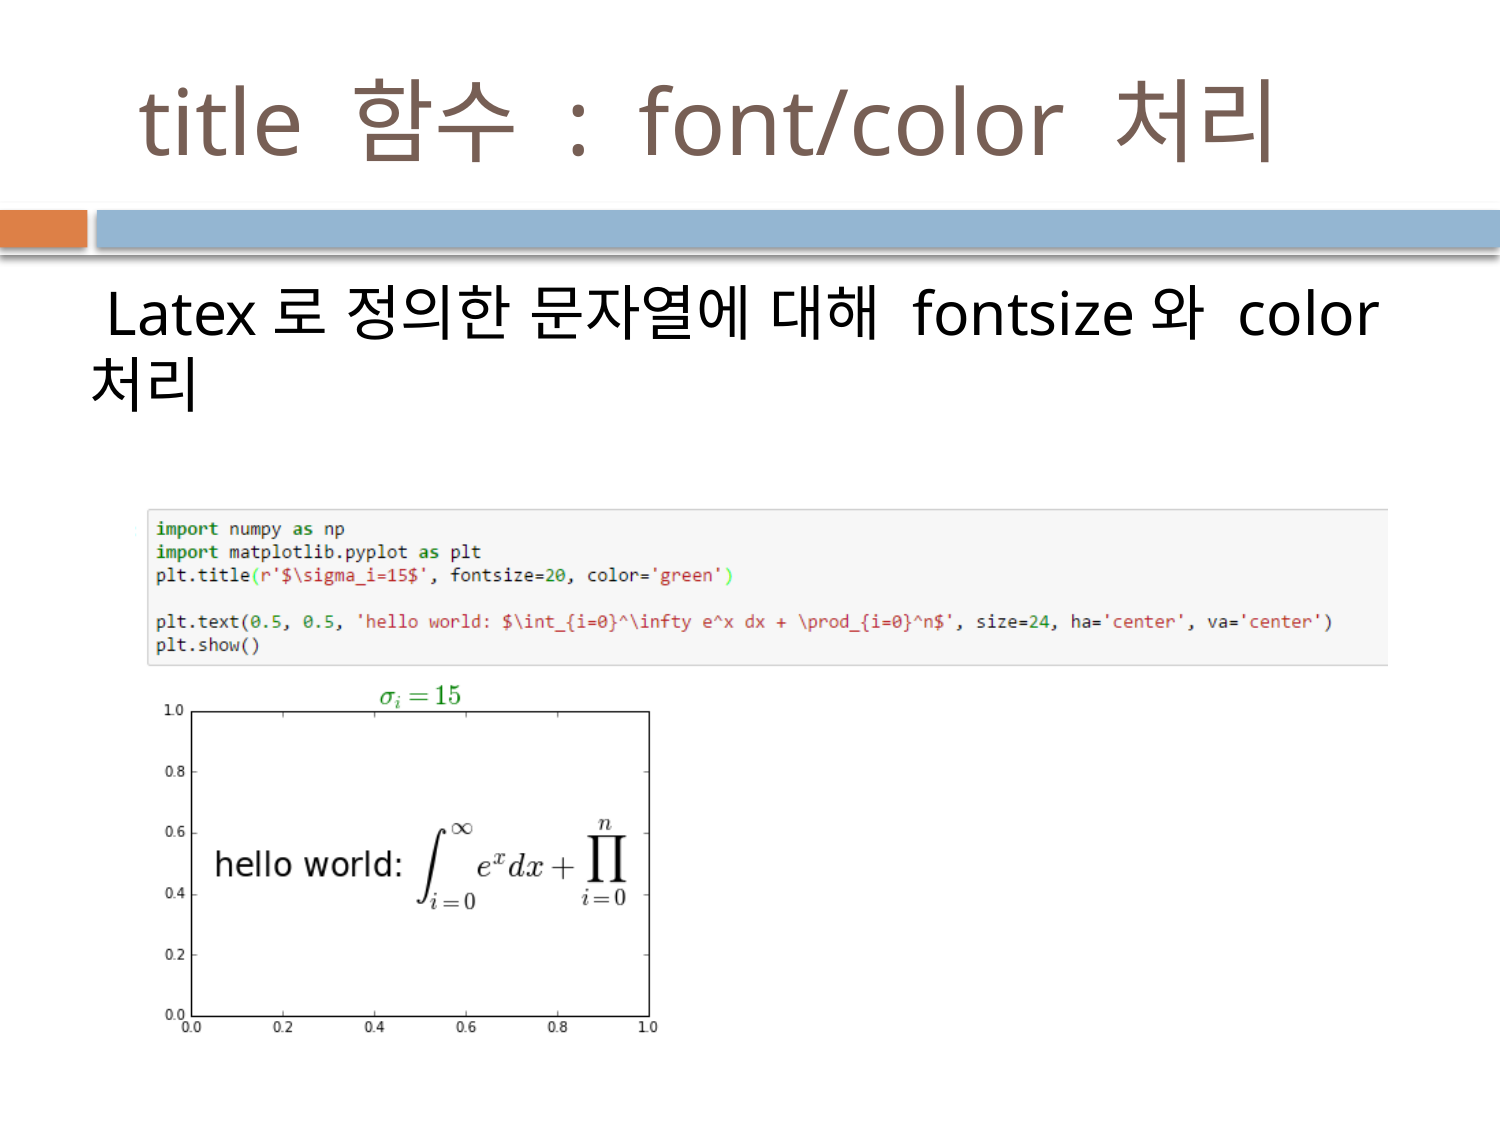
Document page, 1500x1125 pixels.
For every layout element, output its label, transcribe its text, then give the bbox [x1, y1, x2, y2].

picture [135, 479, 1389, 1046]
title title 함수 : font/color 처리 [100, 37, 1438, 200]
list Latex로 정의한 문자열에 대해 fontsize와 color 처리 [75, 267, 1425, 539]
